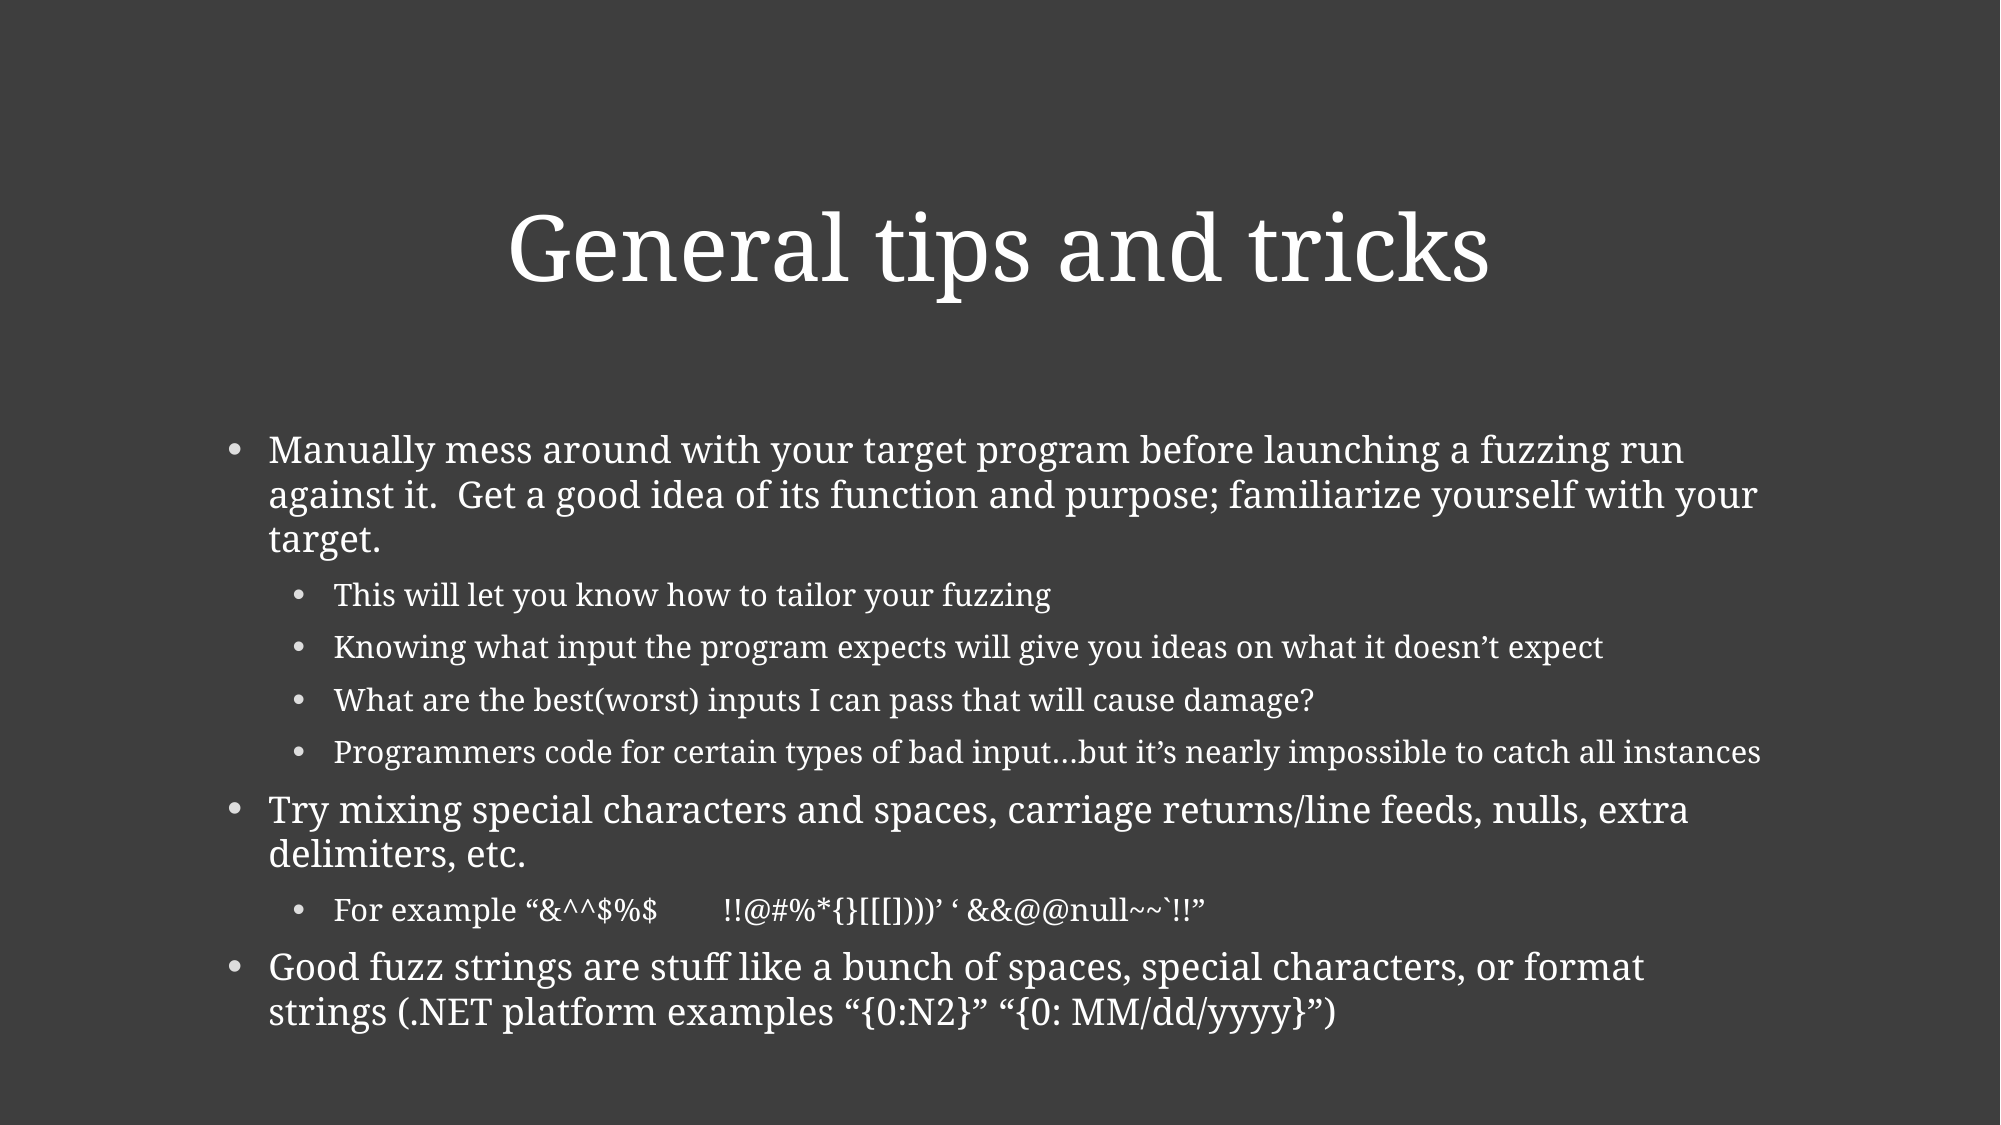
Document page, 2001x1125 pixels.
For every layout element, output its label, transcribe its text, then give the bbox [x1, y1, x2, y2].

title General tips and tricks [212, 138, 1788, 353]
list Manually mess around with your target program before launching a fuzzing run against it. Get a good idea of its function and purpose; familiarize yourself with your target. This will let you know how to tailor your fuzzing Knowing what input the program expects will give you ideas on what it doesn’t expect What are the best(worst) inputs I can pass that will cause damage? Programmers code for certain types of bad input…but it’s nearly impossible to catch all instances Try mixing special characters and spaces, carriage returns/line feeds, nulls, extra delimiters, etc. For example “&^^$%$ !!@#%*{}[[[])))’ ‘ &&@@null~~`!!” Good fuzz strings are stuff like a bunch of spaces, special characters, or format strings (.NET platform examples “{0:N2}” “{0: MM/dd/yyyy}”) [212, 419, 1788, 1084]
